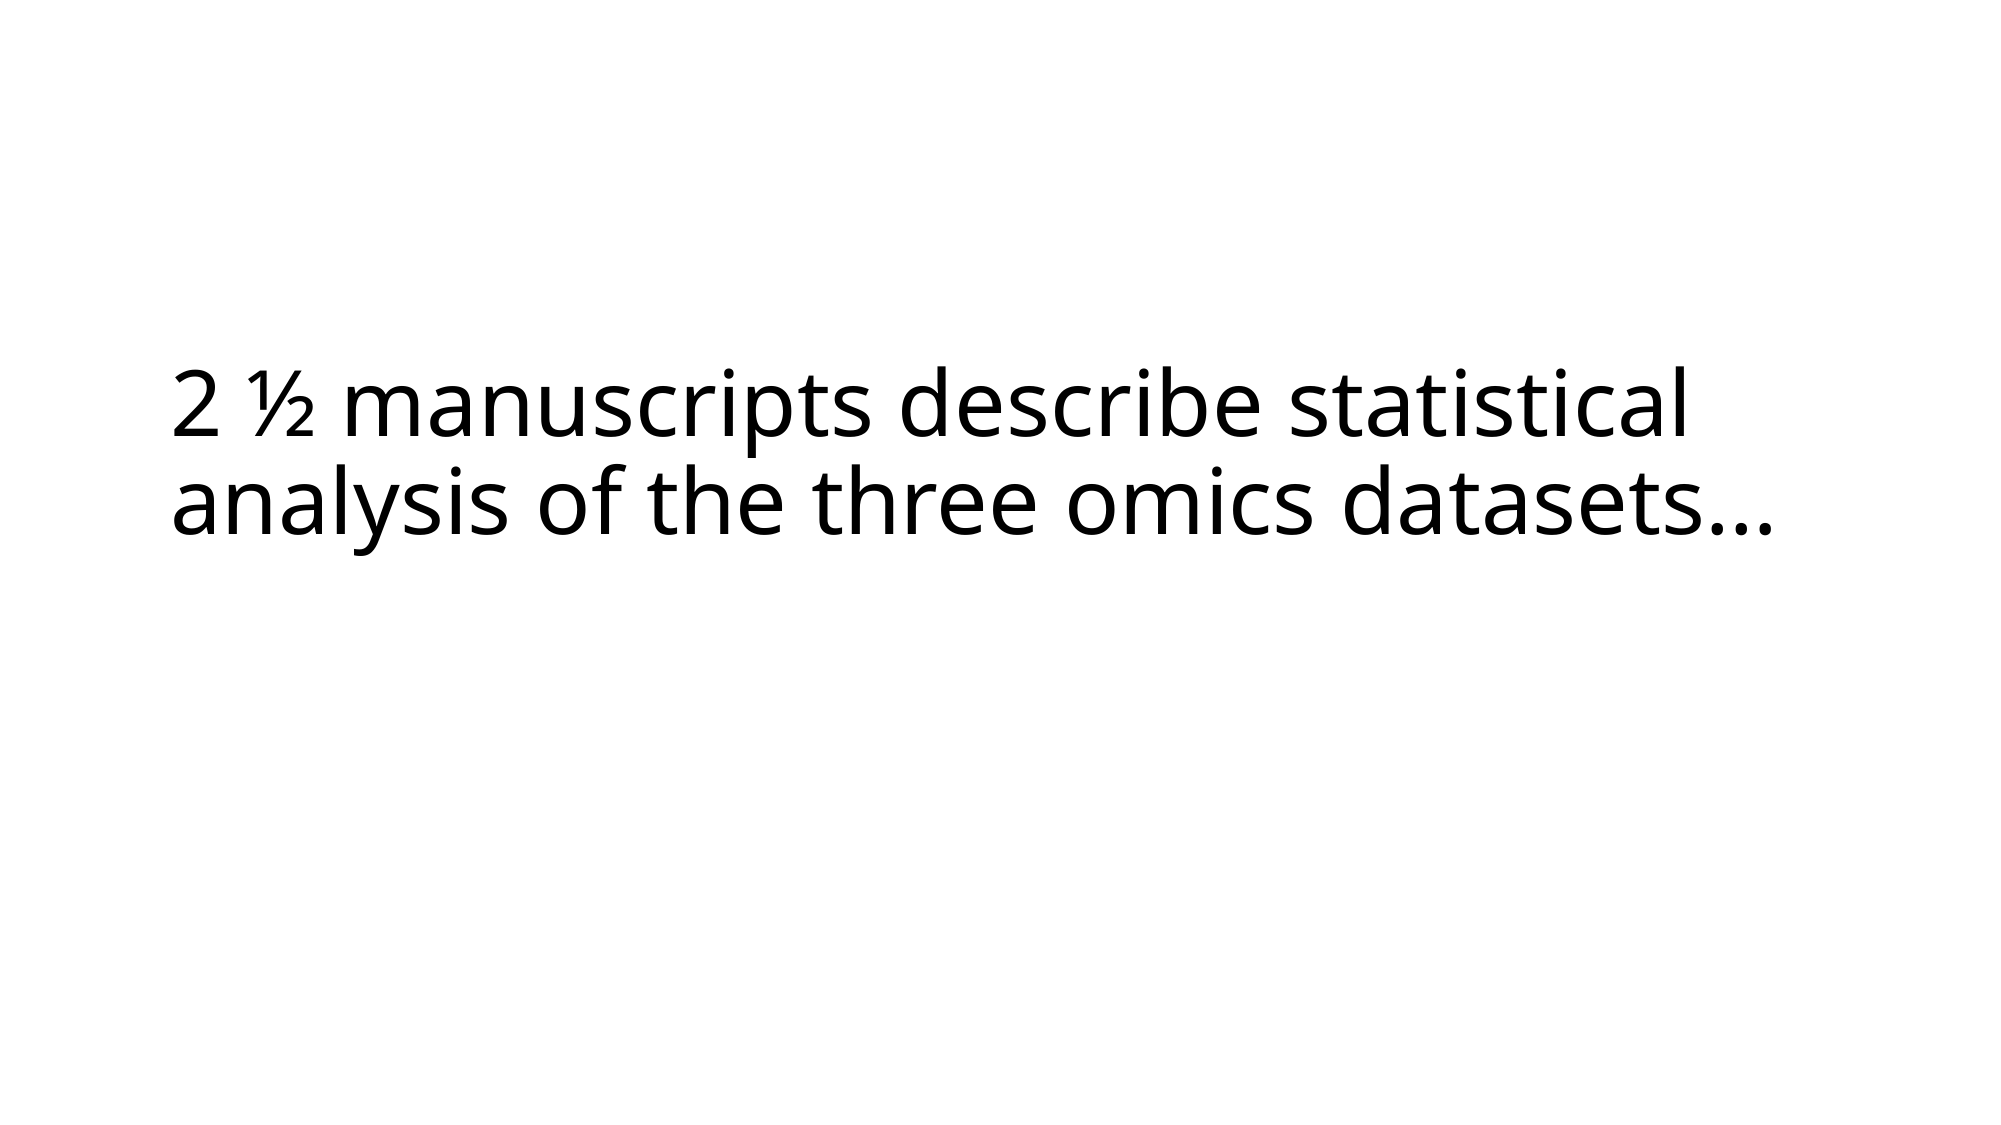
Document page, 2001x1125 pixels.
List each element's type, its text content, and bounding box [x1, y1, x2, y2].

title 2 ½ manuscripts describe statistical analysis of the three omics datasets… [155, 345, 1881, 563]
